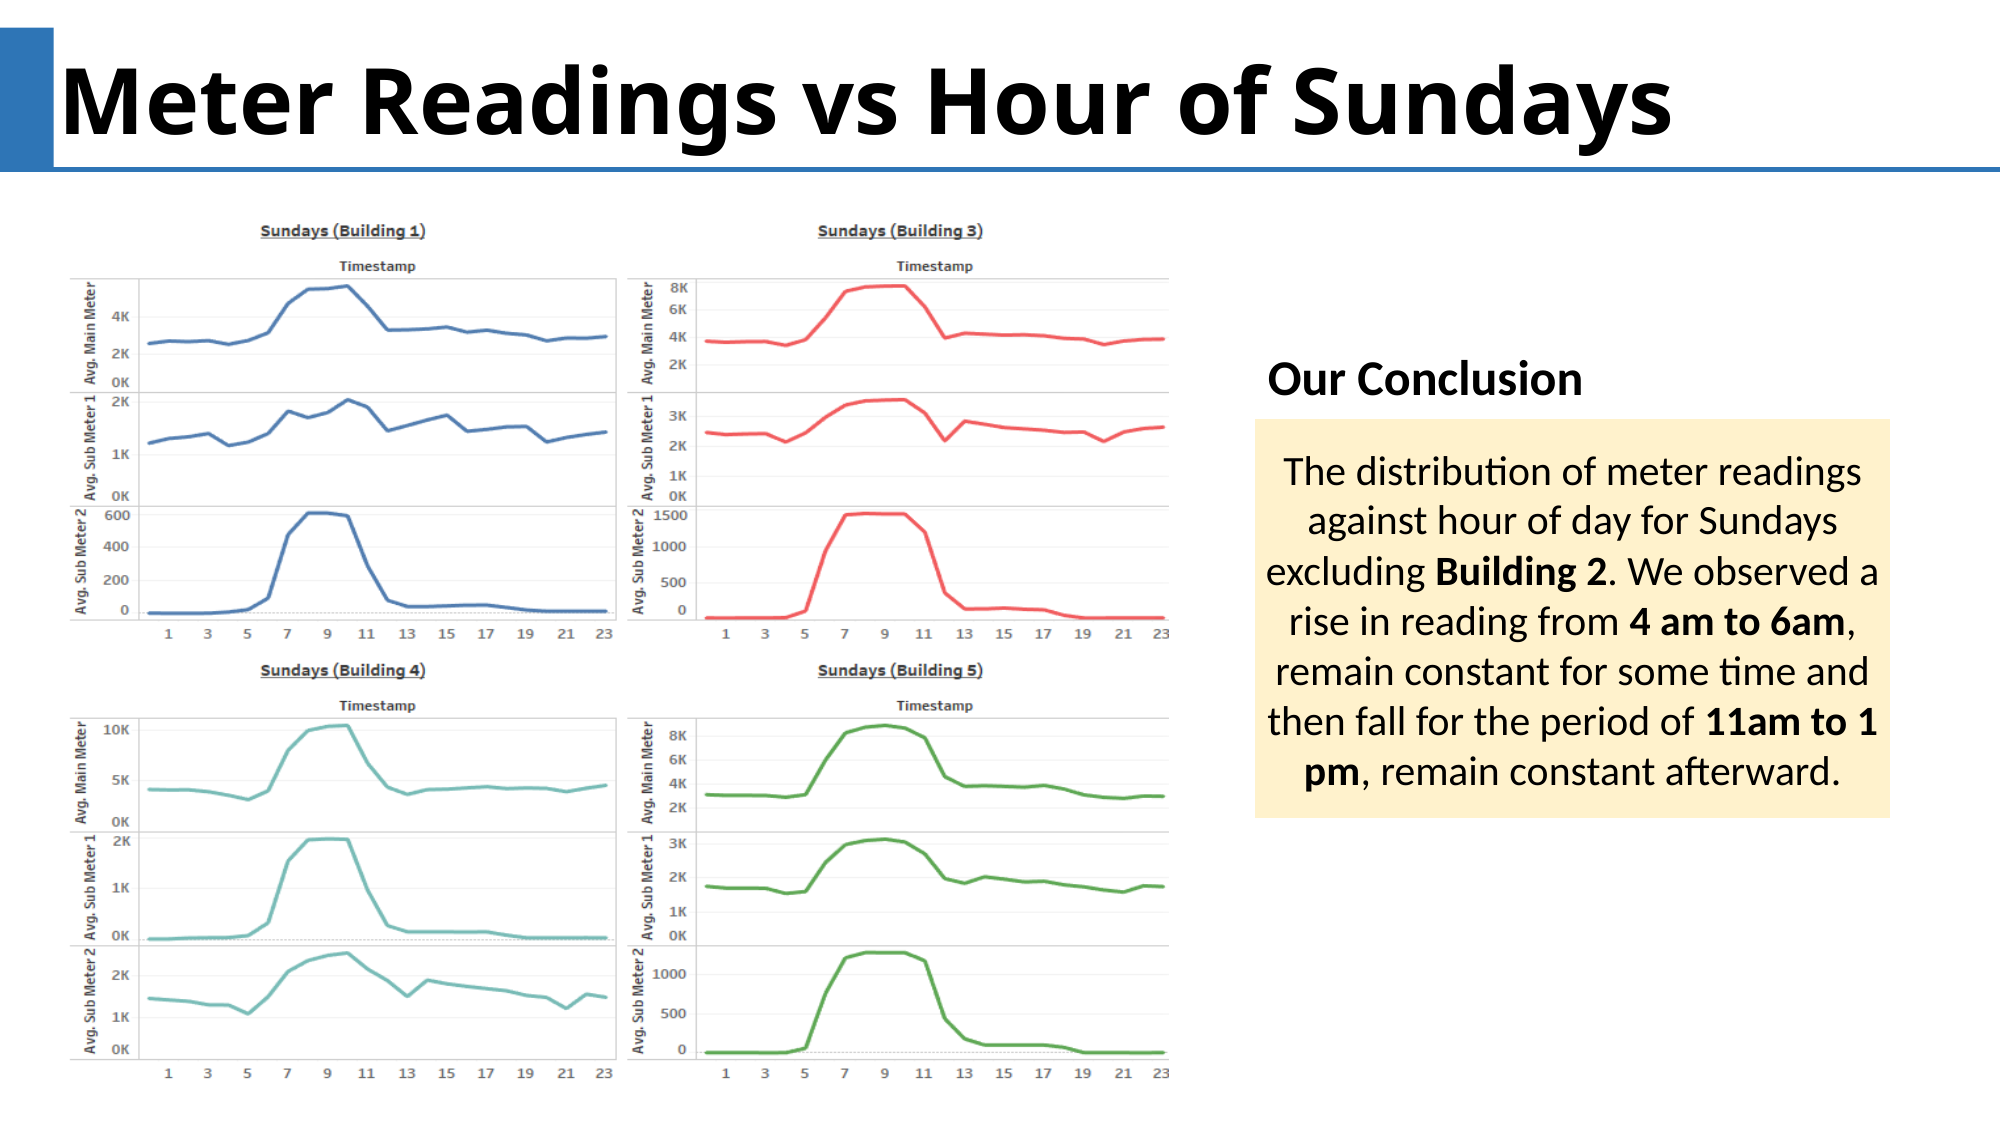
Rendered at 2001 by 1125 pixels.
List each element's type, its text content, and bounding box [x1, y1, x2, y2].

picture [53, 216, 1169, 1089]
text_box Meter Readings vs Hour of Sundays [55, 35, 1954, 160]
text_box Our Conclusion [1253, 337, 1634, 413]
text_box The distribution of meter readings against hour of day for Sundays excluding Building 2. We observed a rise in reading from 4 am to 6am, remain constant for some time and then fall for the period of 11am to 1 pm, remain constant afterward. [1253, 416, 1893, 821]
text_box [0, 27, 55, 167]
